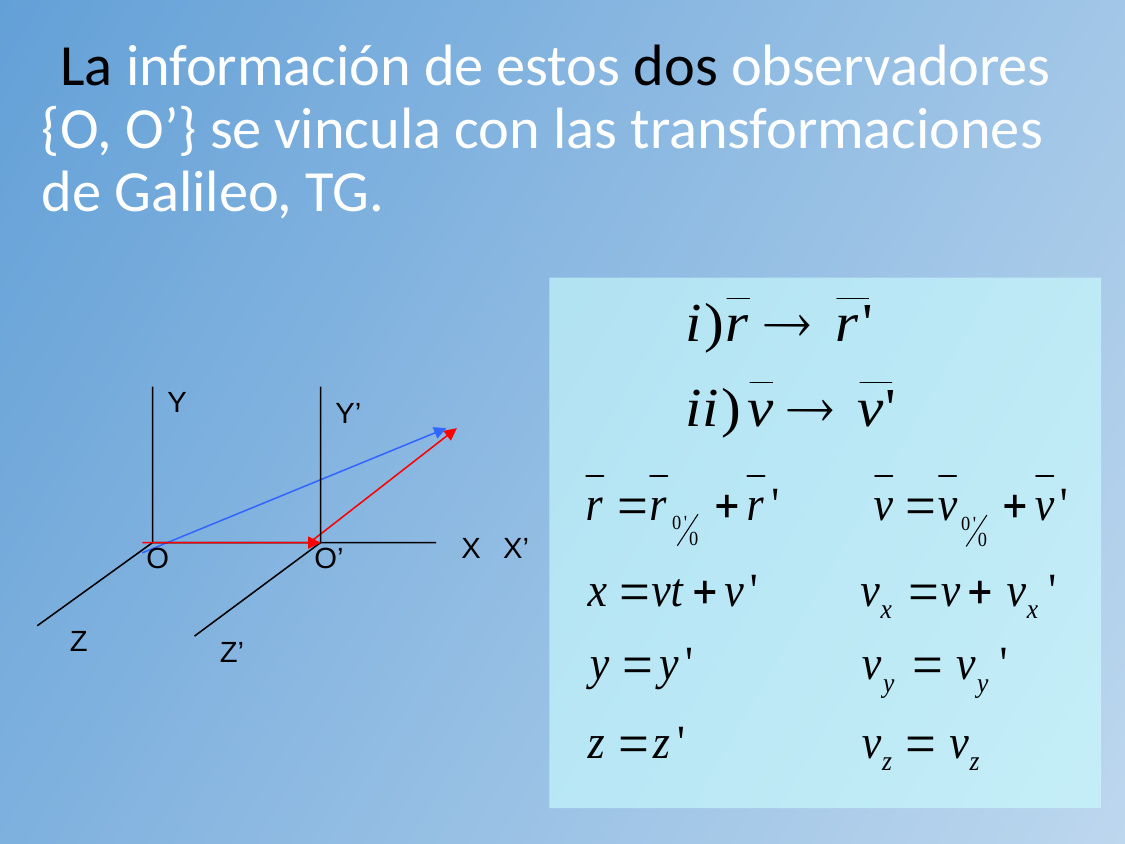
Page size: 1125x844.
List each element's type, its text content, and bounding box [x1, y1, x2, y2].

text_box La información de estos dos observadores {O, O’} se vincula con las transformaciones de Galileo, TG. [5, 28, 1102, 330]
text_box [549, 277, 1102, 809]
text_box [37, 376, 549, 679]
